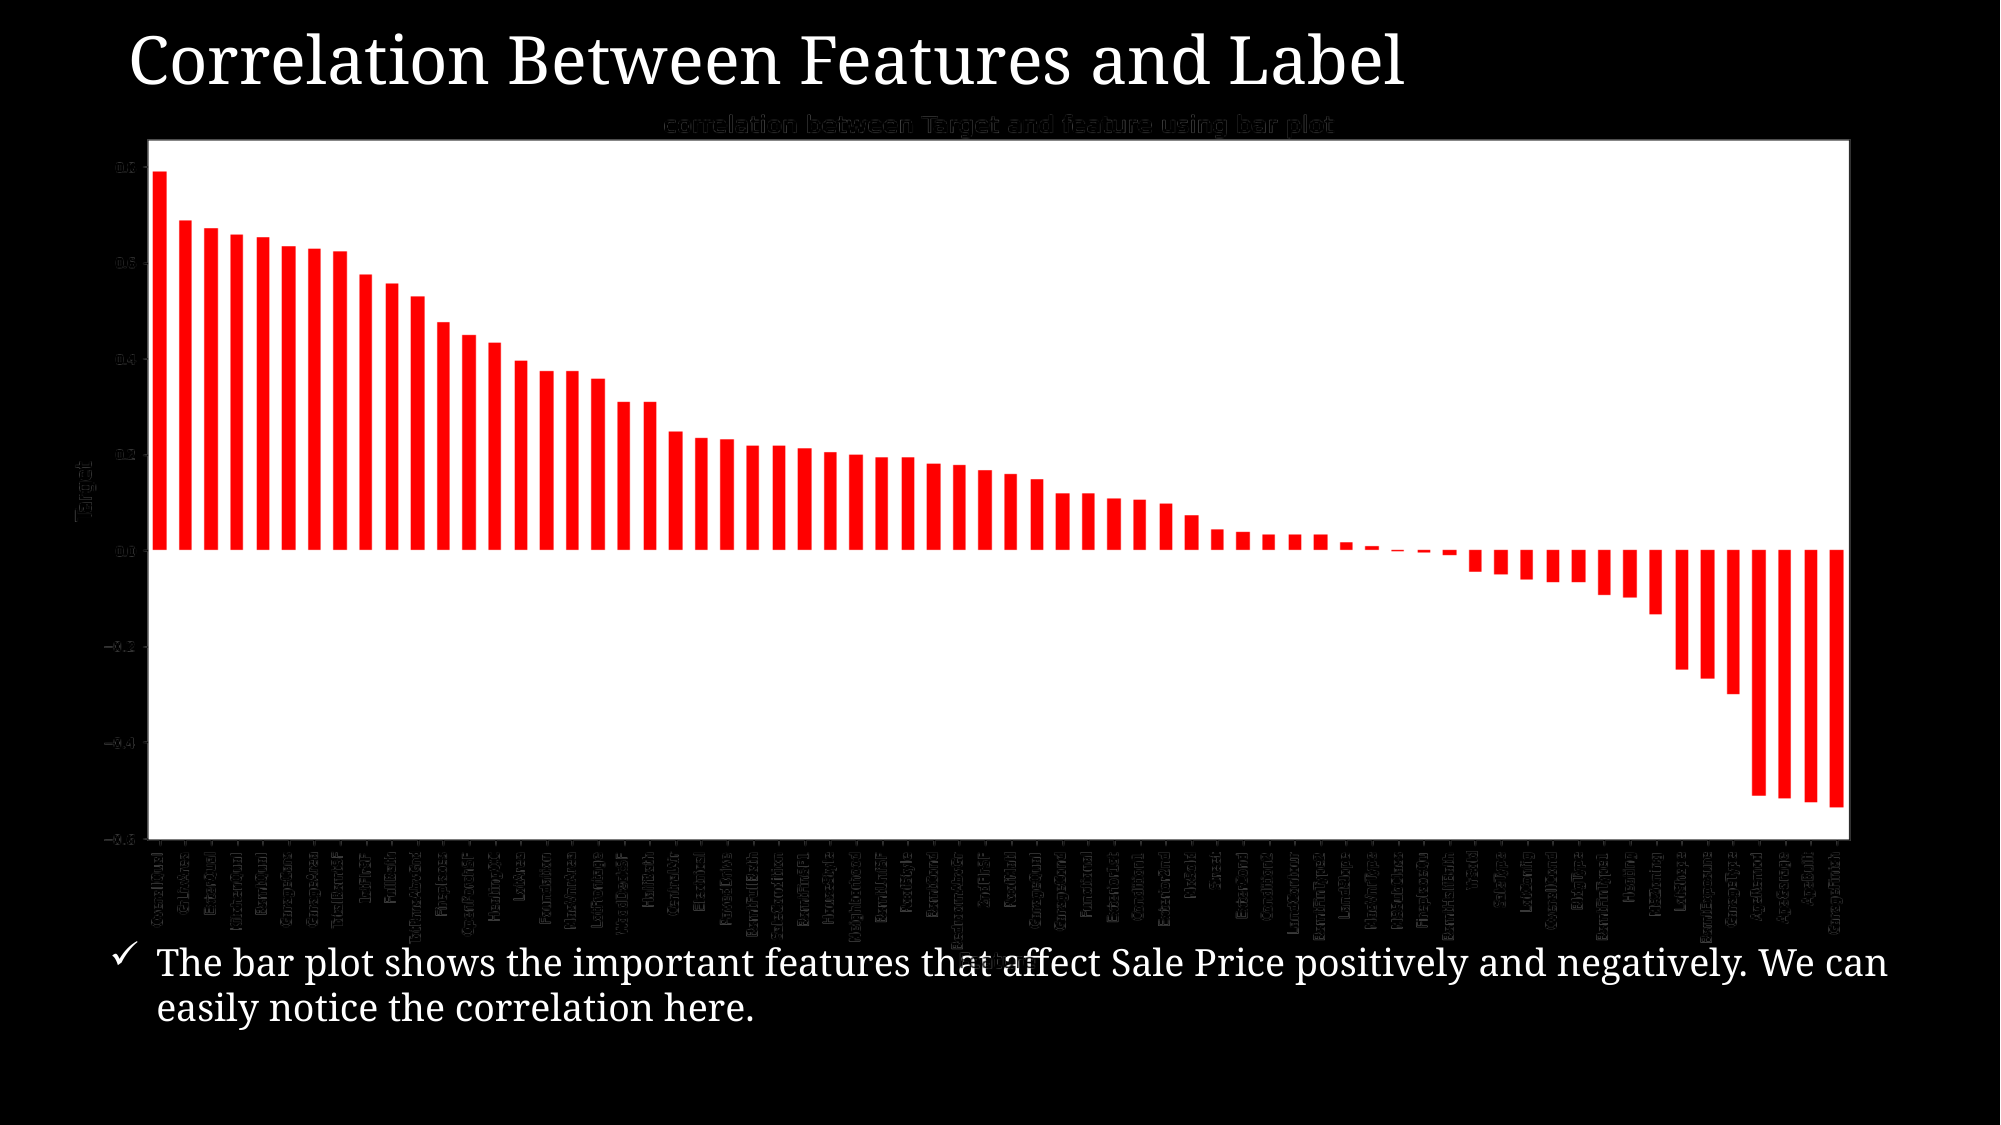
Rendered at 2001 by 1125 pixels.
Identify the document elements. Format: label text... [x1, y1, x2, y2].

text_box The bar plot shows the important features that affect Sale Price positively and negatively. We can easily notice the correlation here. [94, 932, 1906, 1037]
text_box Correlation Between Features and Label [113, 10, 1906, 105]
picture [66, 106, 1859, 980]
